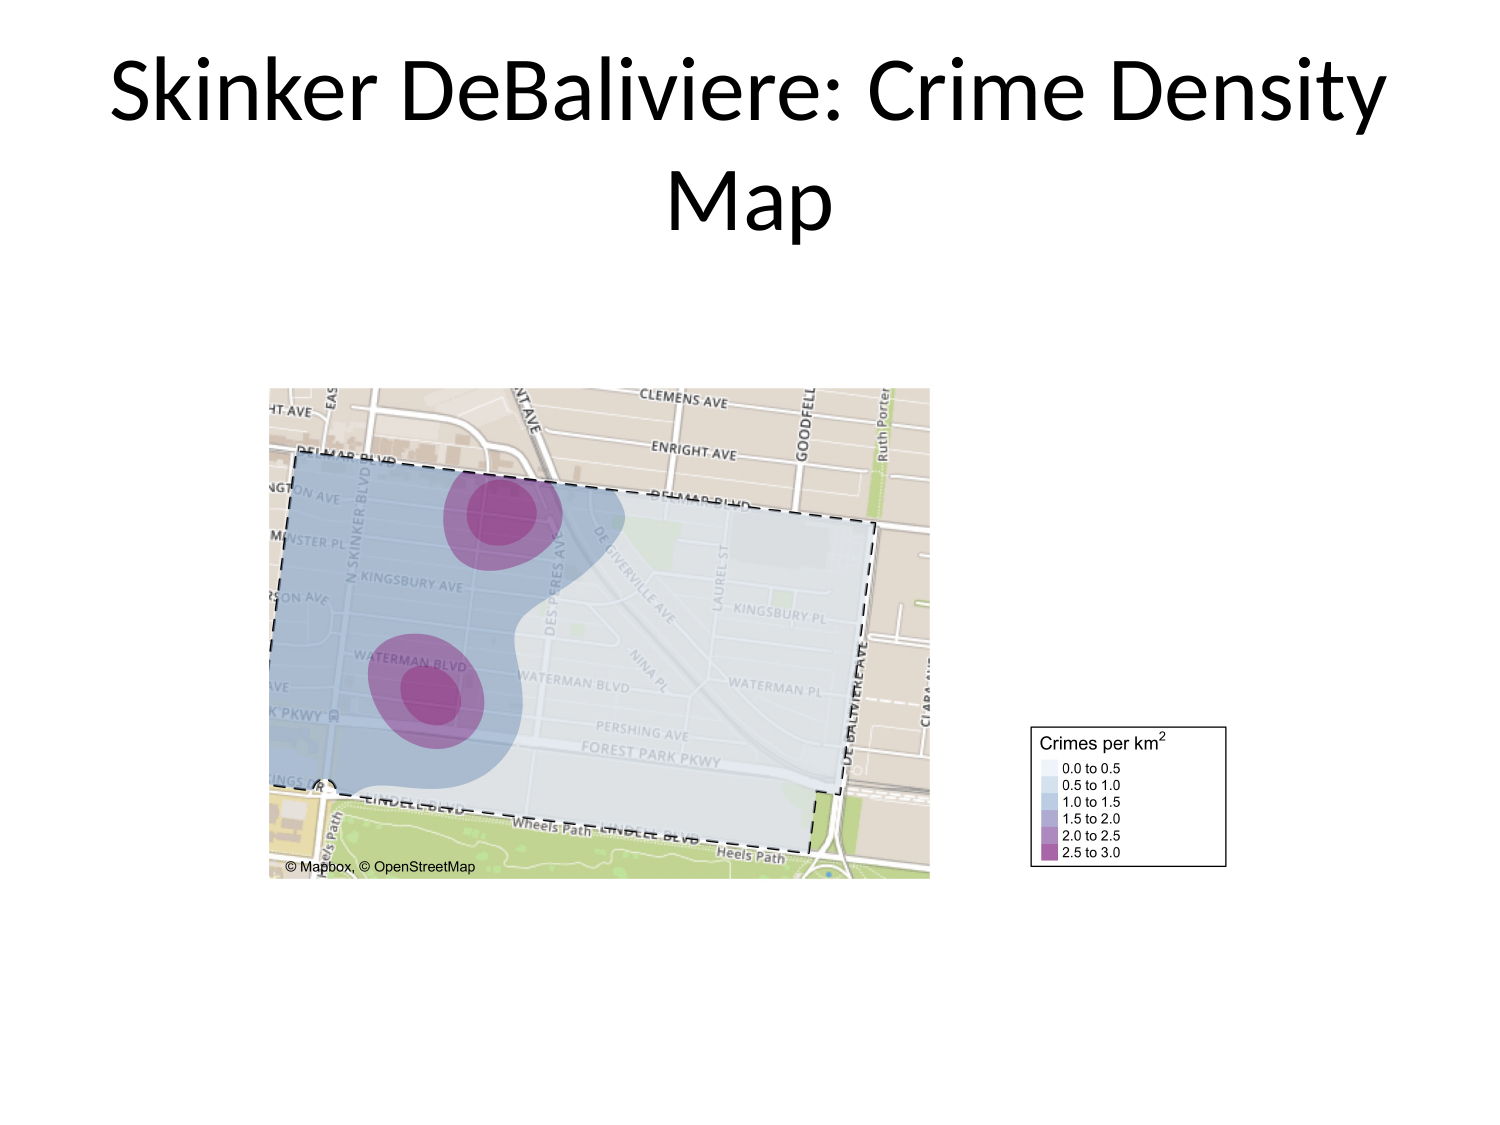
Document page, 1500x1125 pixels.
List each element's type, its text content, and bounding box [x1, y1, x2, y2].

picture [249, 262, 1251, 1005]
title Skinker DeBaliviere: Crime Density Map [75, 45, 1425, 233]
